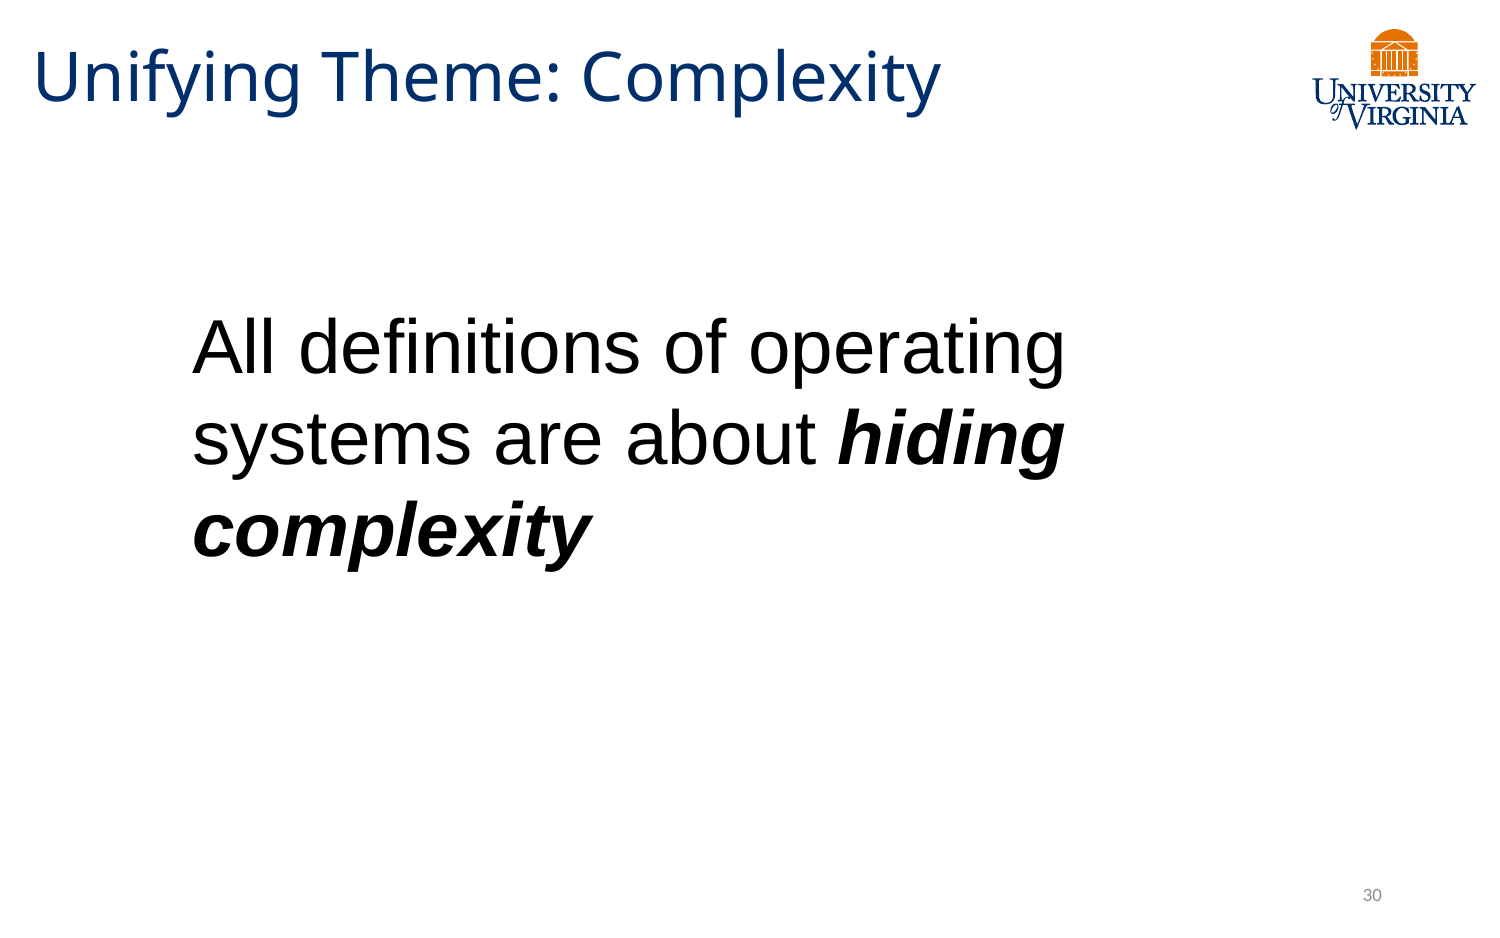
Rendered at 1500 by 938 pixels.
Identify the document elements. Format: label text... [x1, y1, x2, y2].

list All definitions of operating systems are about hiding complexity [177, 289, 1219, 750]
slide_number 30 [1059, 868, 1397, 919]
title Unifying Theme: Complexity [17, 14, 1297, 145]
